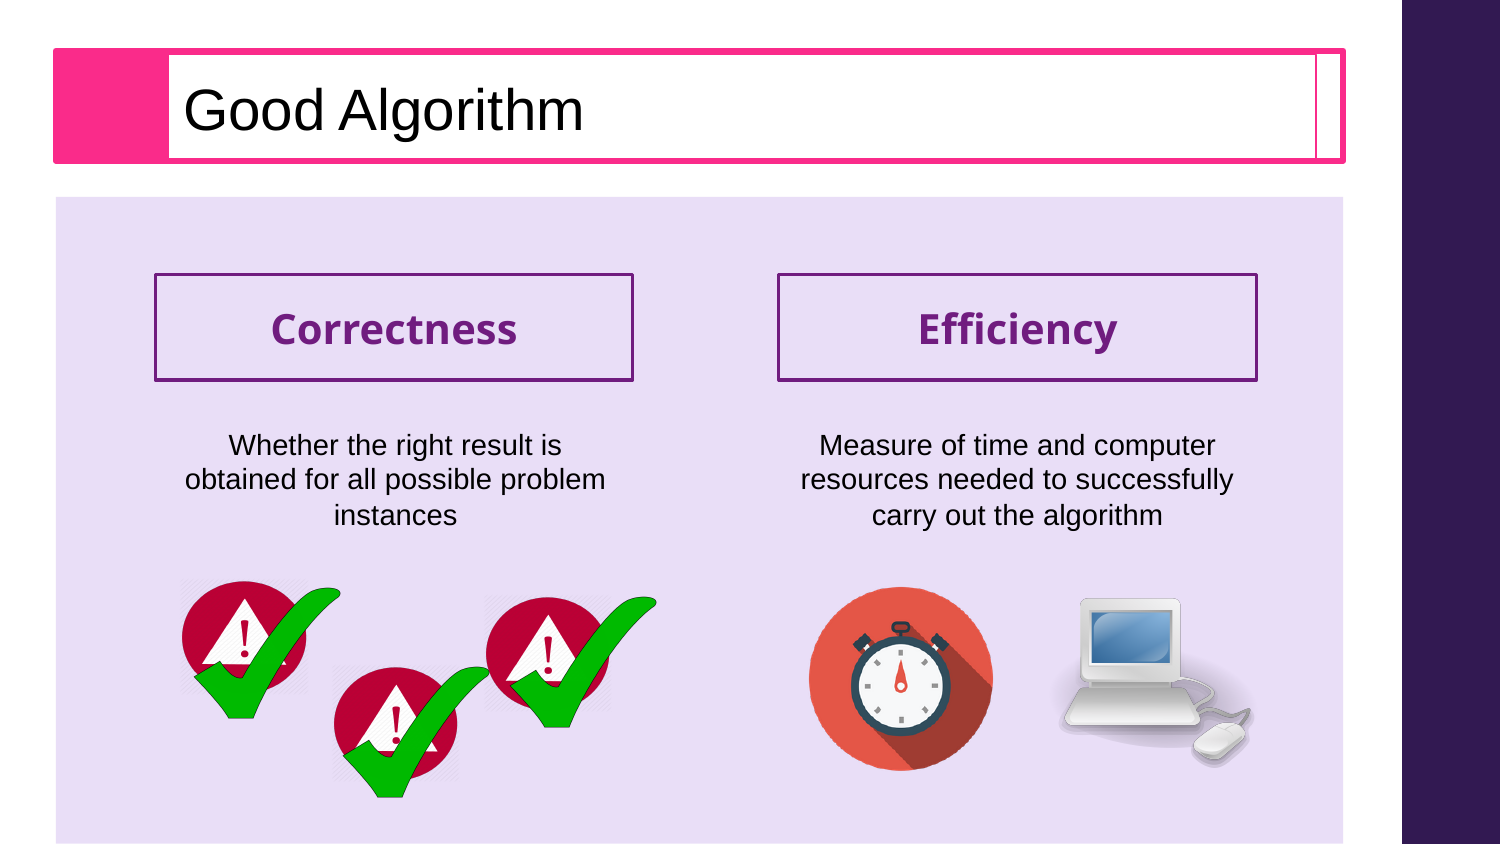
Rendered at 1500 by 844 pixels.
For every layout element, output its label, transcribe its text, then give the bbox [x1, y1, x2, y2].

picture [179, 578, 658, 800]
text_box Whether the right result is obtained for all possible problem instances [156, 410, 635, 546]
text_box Measure of time and computer resources needed to successfully carry out the algorithm [778, 410, 1257, 546]
picture [1044, 567, 1266, 790]
title Good Algorithm [168, 54, 1317, 160]
text_box Correctness [155, 274, 633, 381]
text_box Efficiency [778, 274, 1257, 381]
picture [799, 578, 1001, 779]
